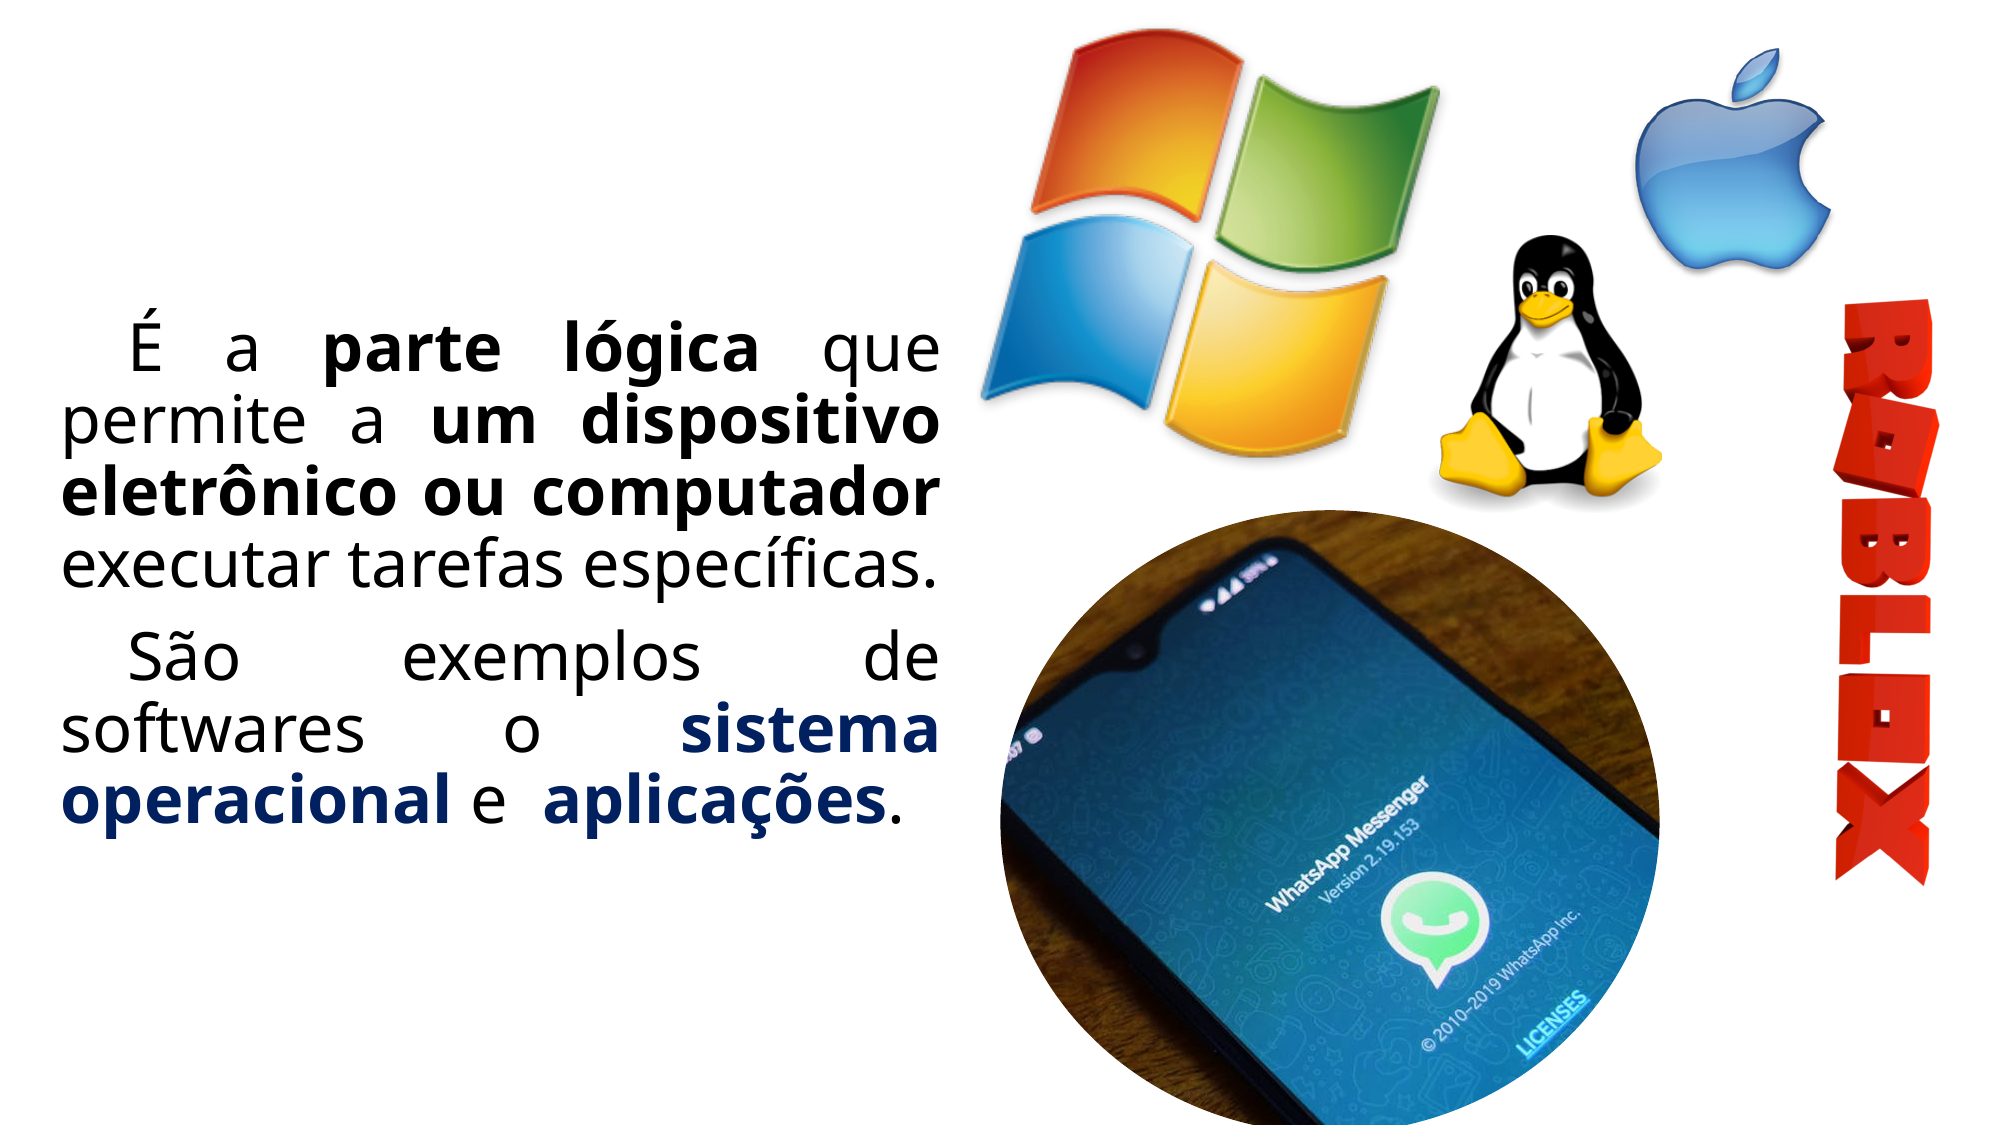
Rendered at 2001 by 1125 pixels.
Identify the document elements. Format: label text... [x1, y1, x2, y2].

picture [976, 0, 2000, 899]
list É a parte lógica que permite a um dispositivo eletrônico ou computador executar tarefas específicas. São exemplos de softwares o sistema operacional e aplicações. [45, 306, 957, 879]
text_box [1000, 510, 1660, 1125]
